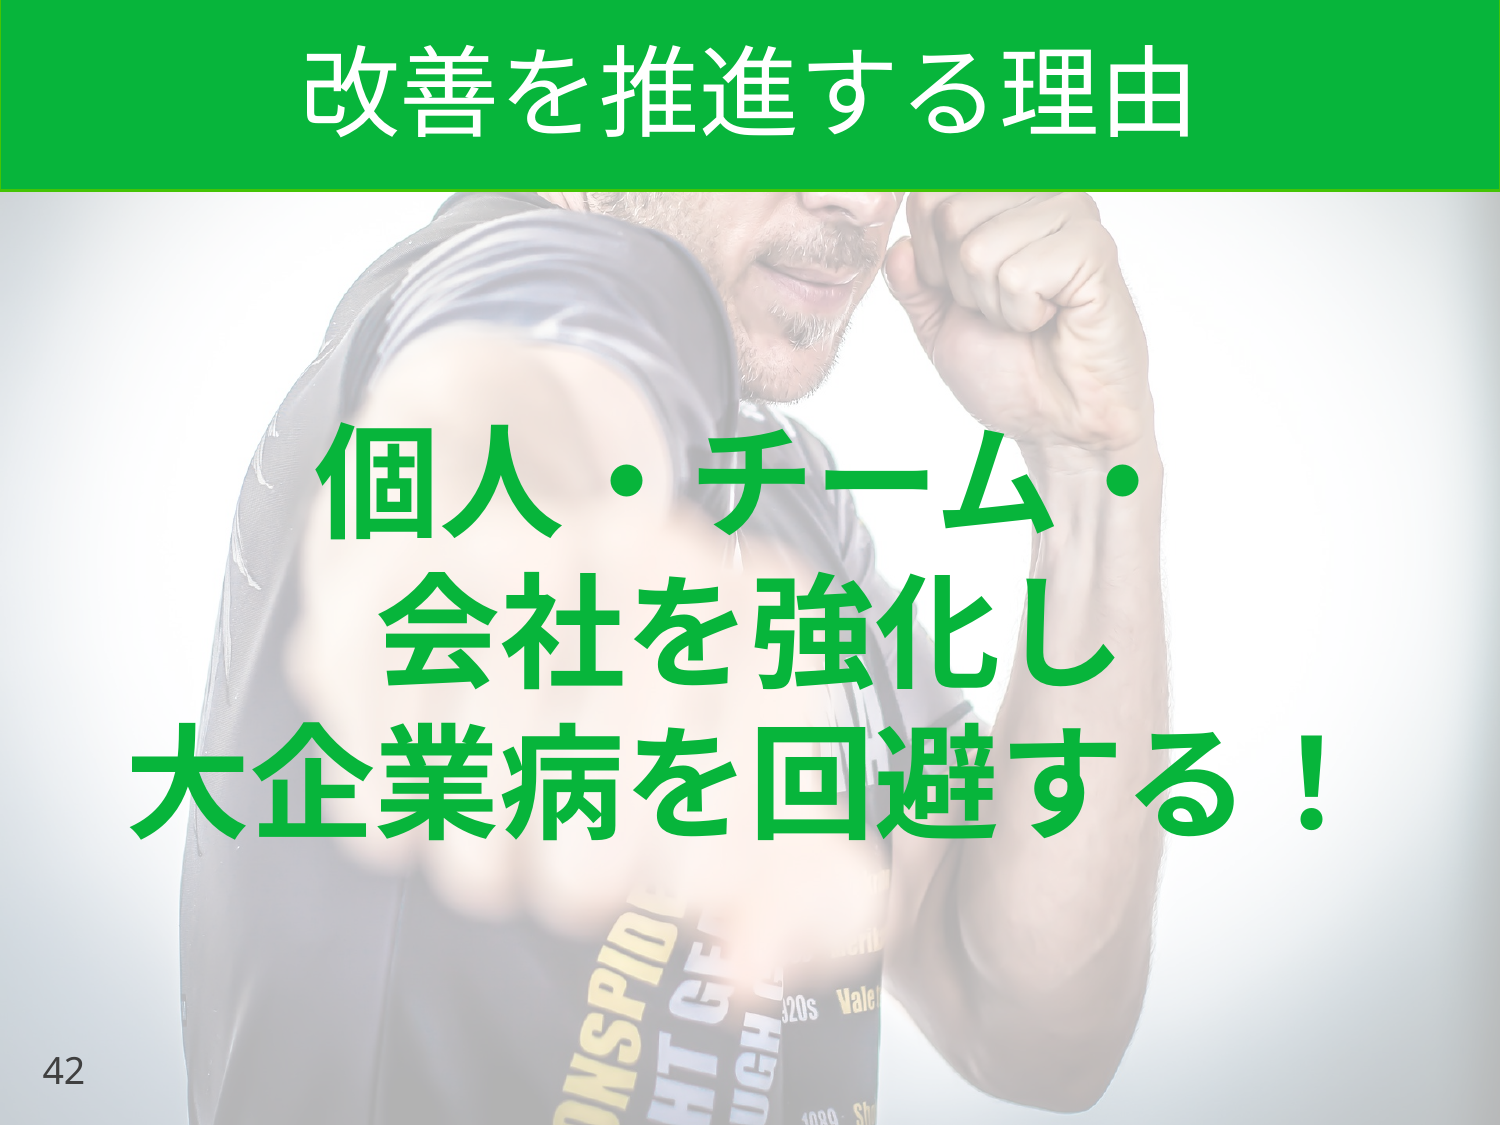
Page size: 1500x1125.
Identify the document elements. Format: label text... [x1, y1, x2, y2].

slide_number 42 [27, 1042, 146, 1102]
title 改善を推進する理由 [0, 53, 1500, 140]
list 個人・チーム・ 会社を強化し 大企業病を回避する！ [103, 277, 1397, 1000]
